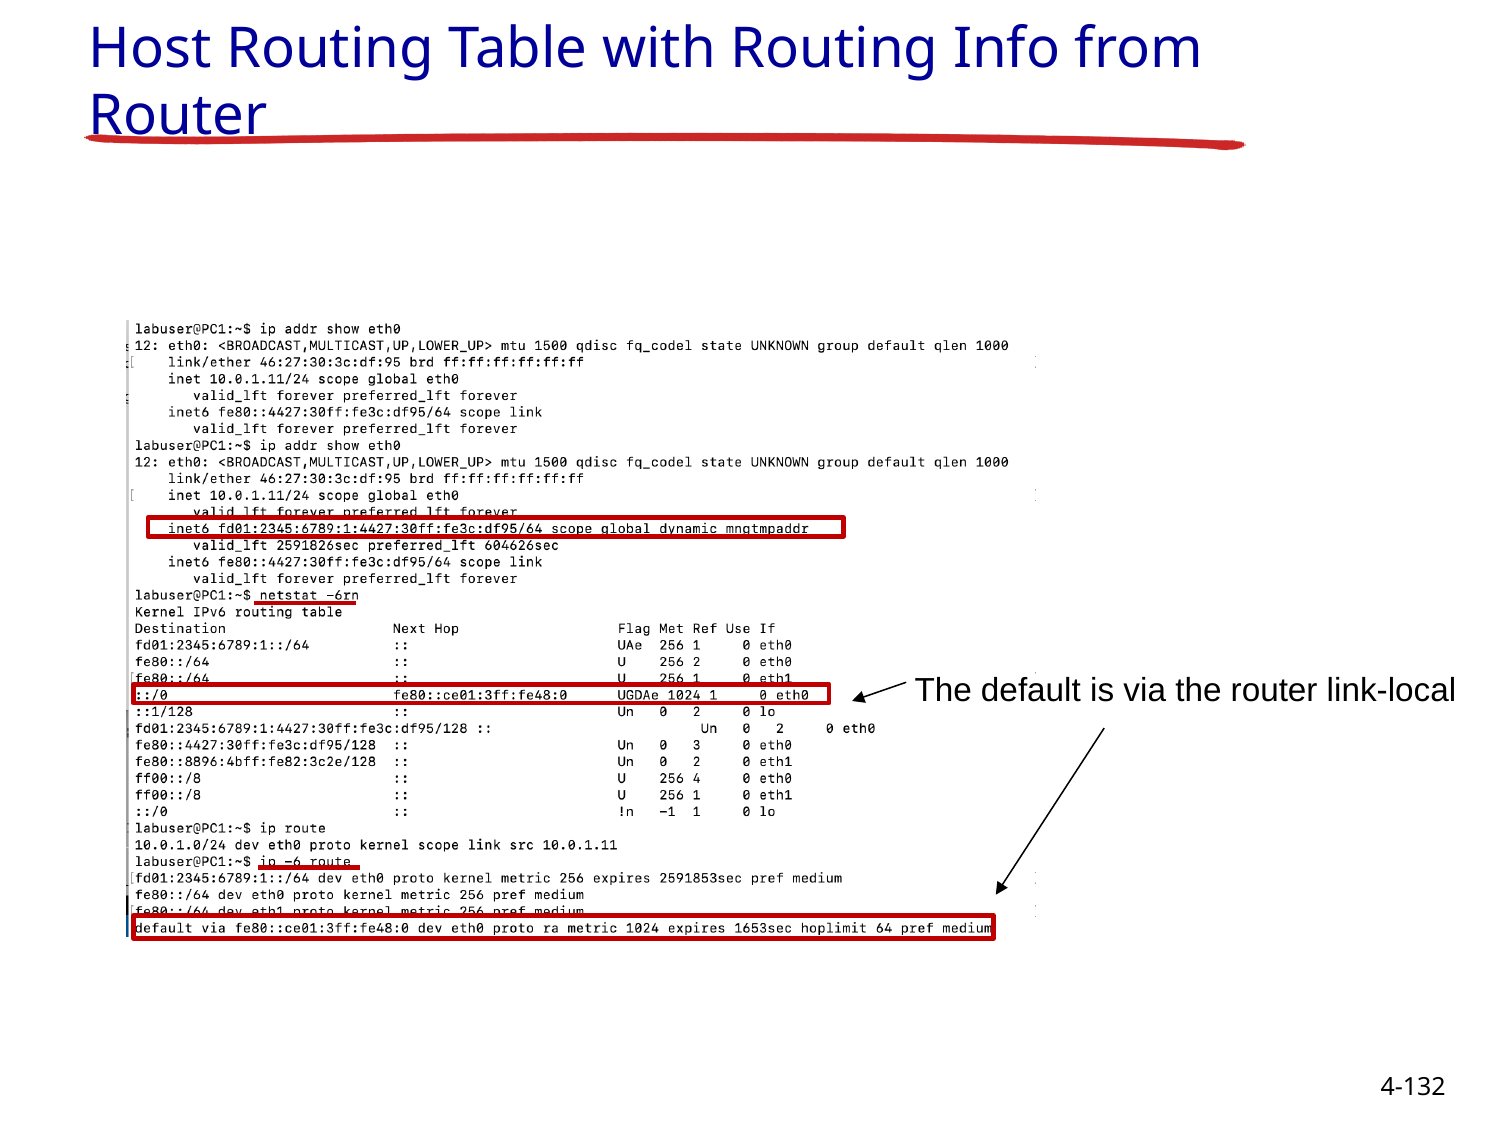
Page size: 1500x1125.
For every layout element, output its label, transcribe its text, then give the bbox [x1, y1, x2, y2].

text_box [995, 727, 1105, 895]
text_box The default is via the router link-local [1041, 661, 1473, 716]
picture [126, 320, 1036, 937]
picture [79, 128, 1259, 155]
slide_number 4-132 [1365, 1063, 1477, 1109]
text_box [851, 681, 907, 702]
title Host Routing Table with Routing Info from Router [73, 44, 1349, 113]
